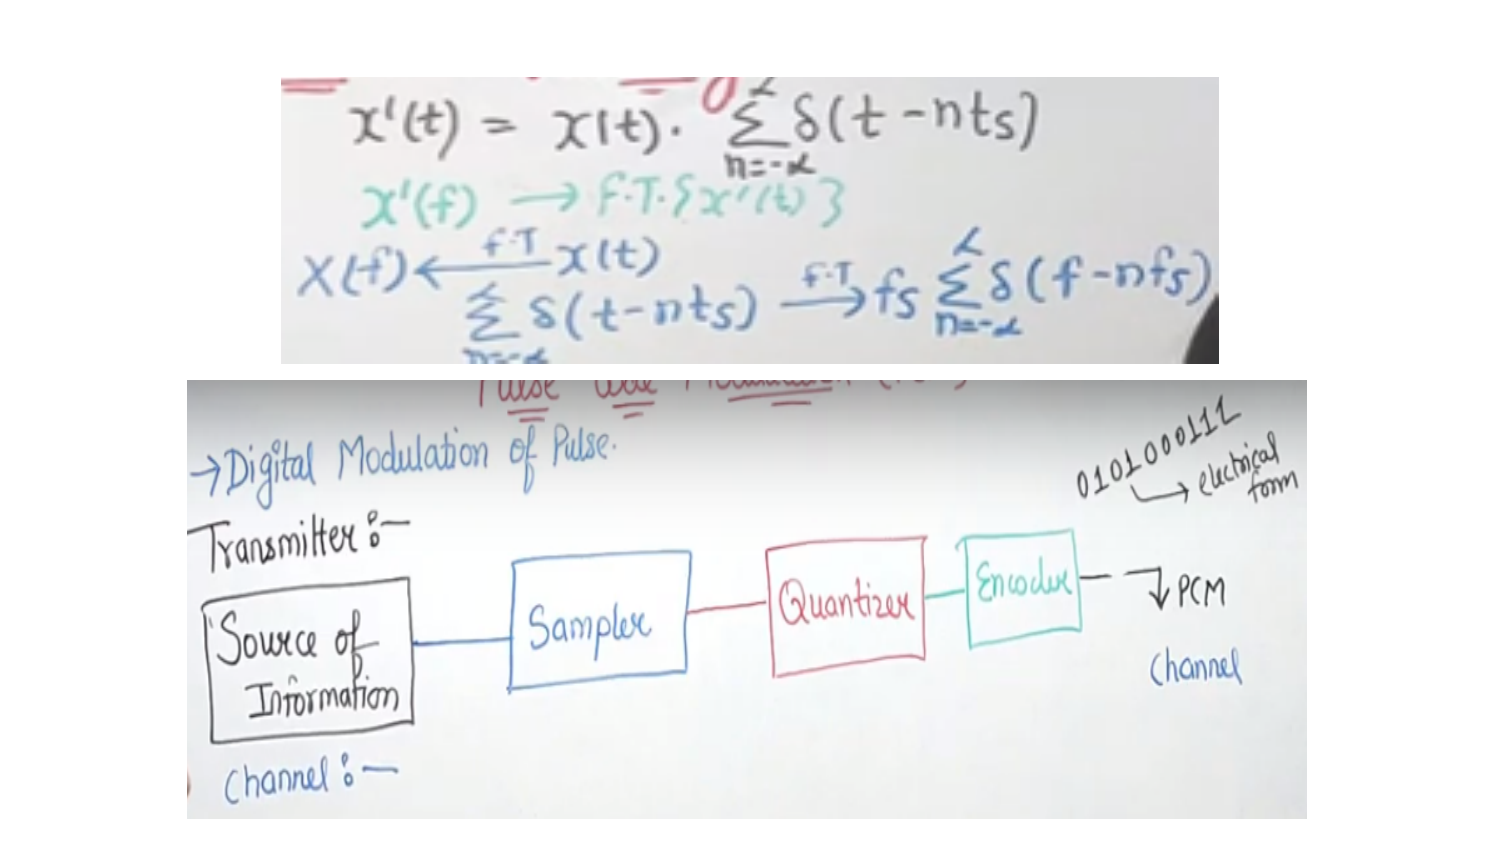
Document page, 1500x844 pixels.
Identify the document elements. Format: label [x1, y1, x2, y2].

picture [280, 77, 1220, 364]
picture [186, 380, 1307, 820]
